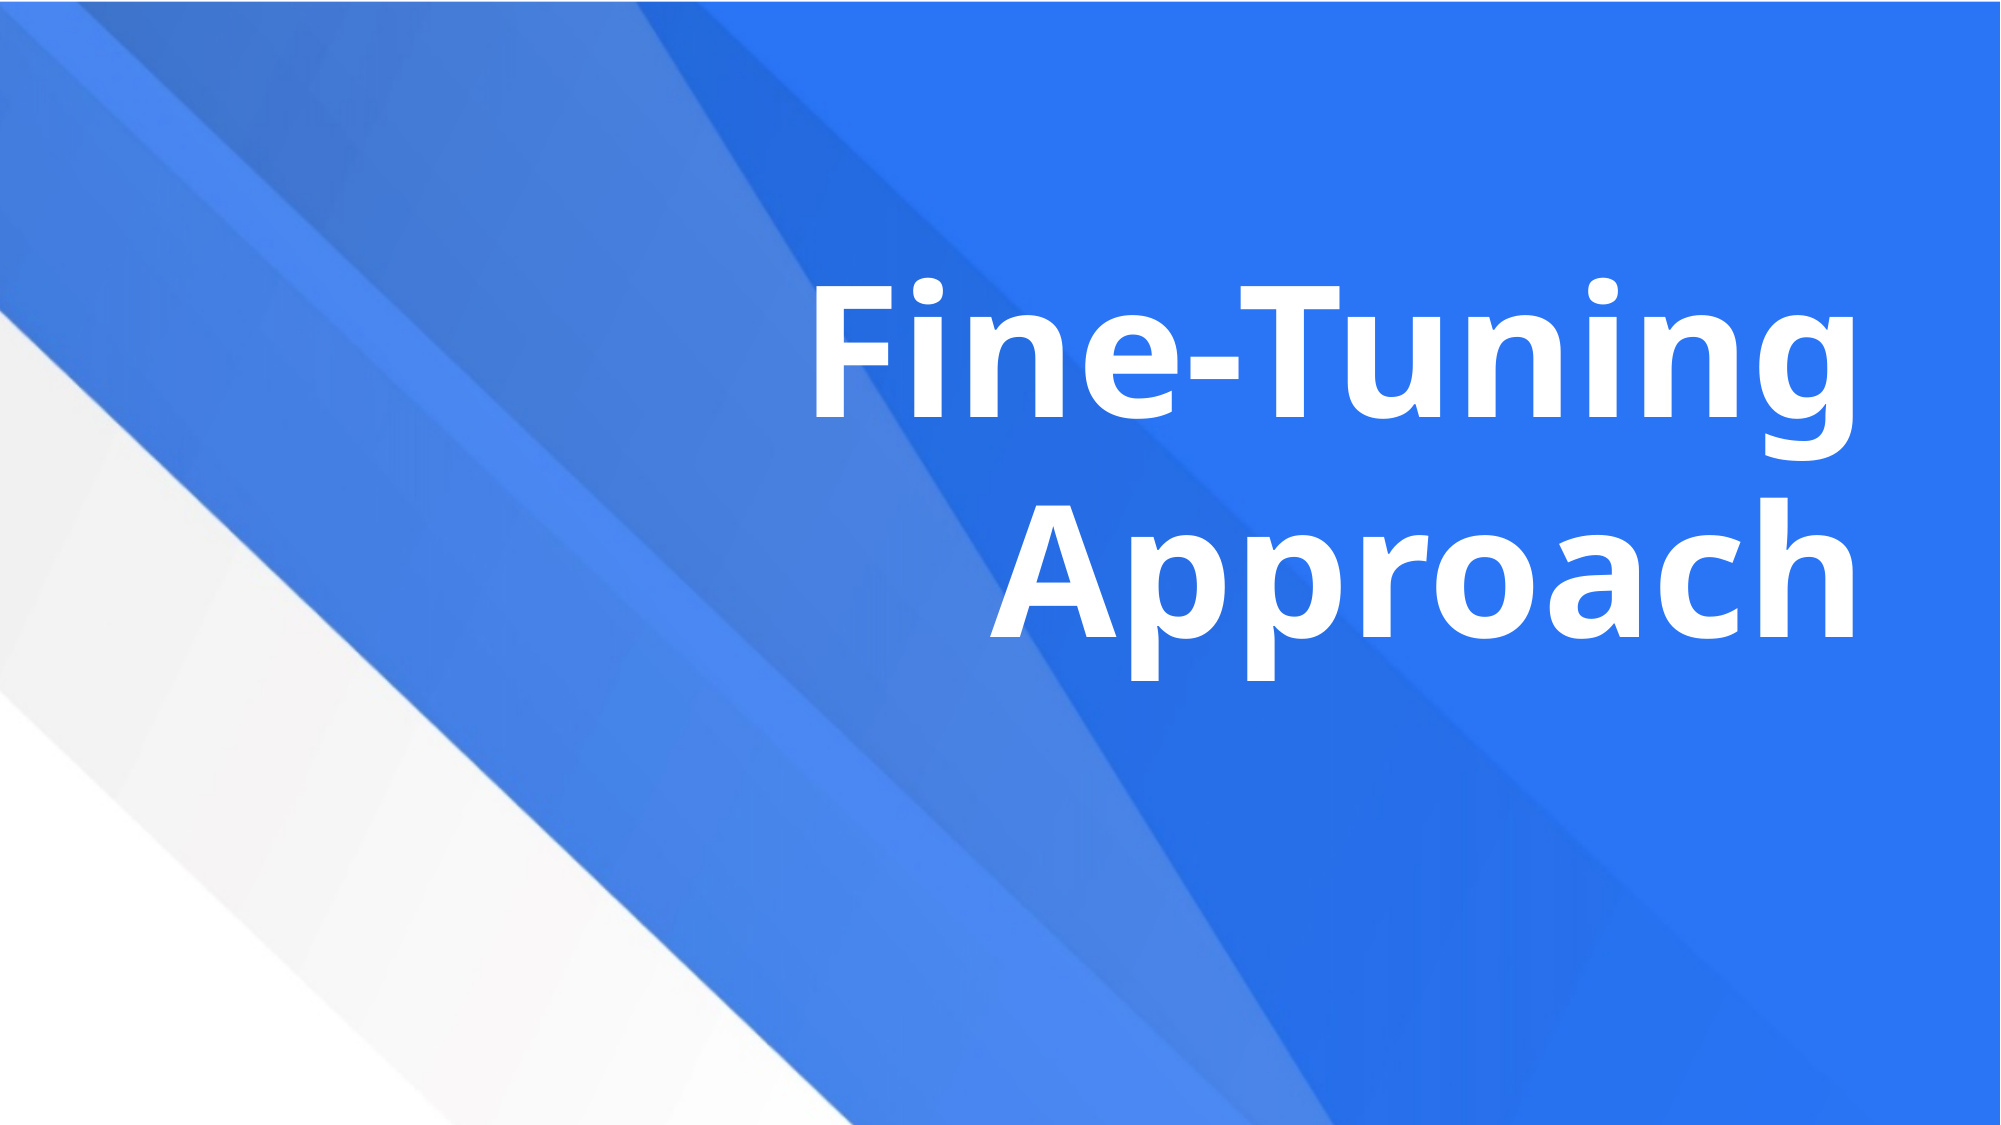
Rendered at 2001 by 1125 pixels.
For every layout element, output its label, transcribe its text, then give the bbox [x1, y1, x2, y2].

text_box Fine-Tuning Approach [1477, 226, 1883, 681]
picture [0, 0, 2000, 1125]
